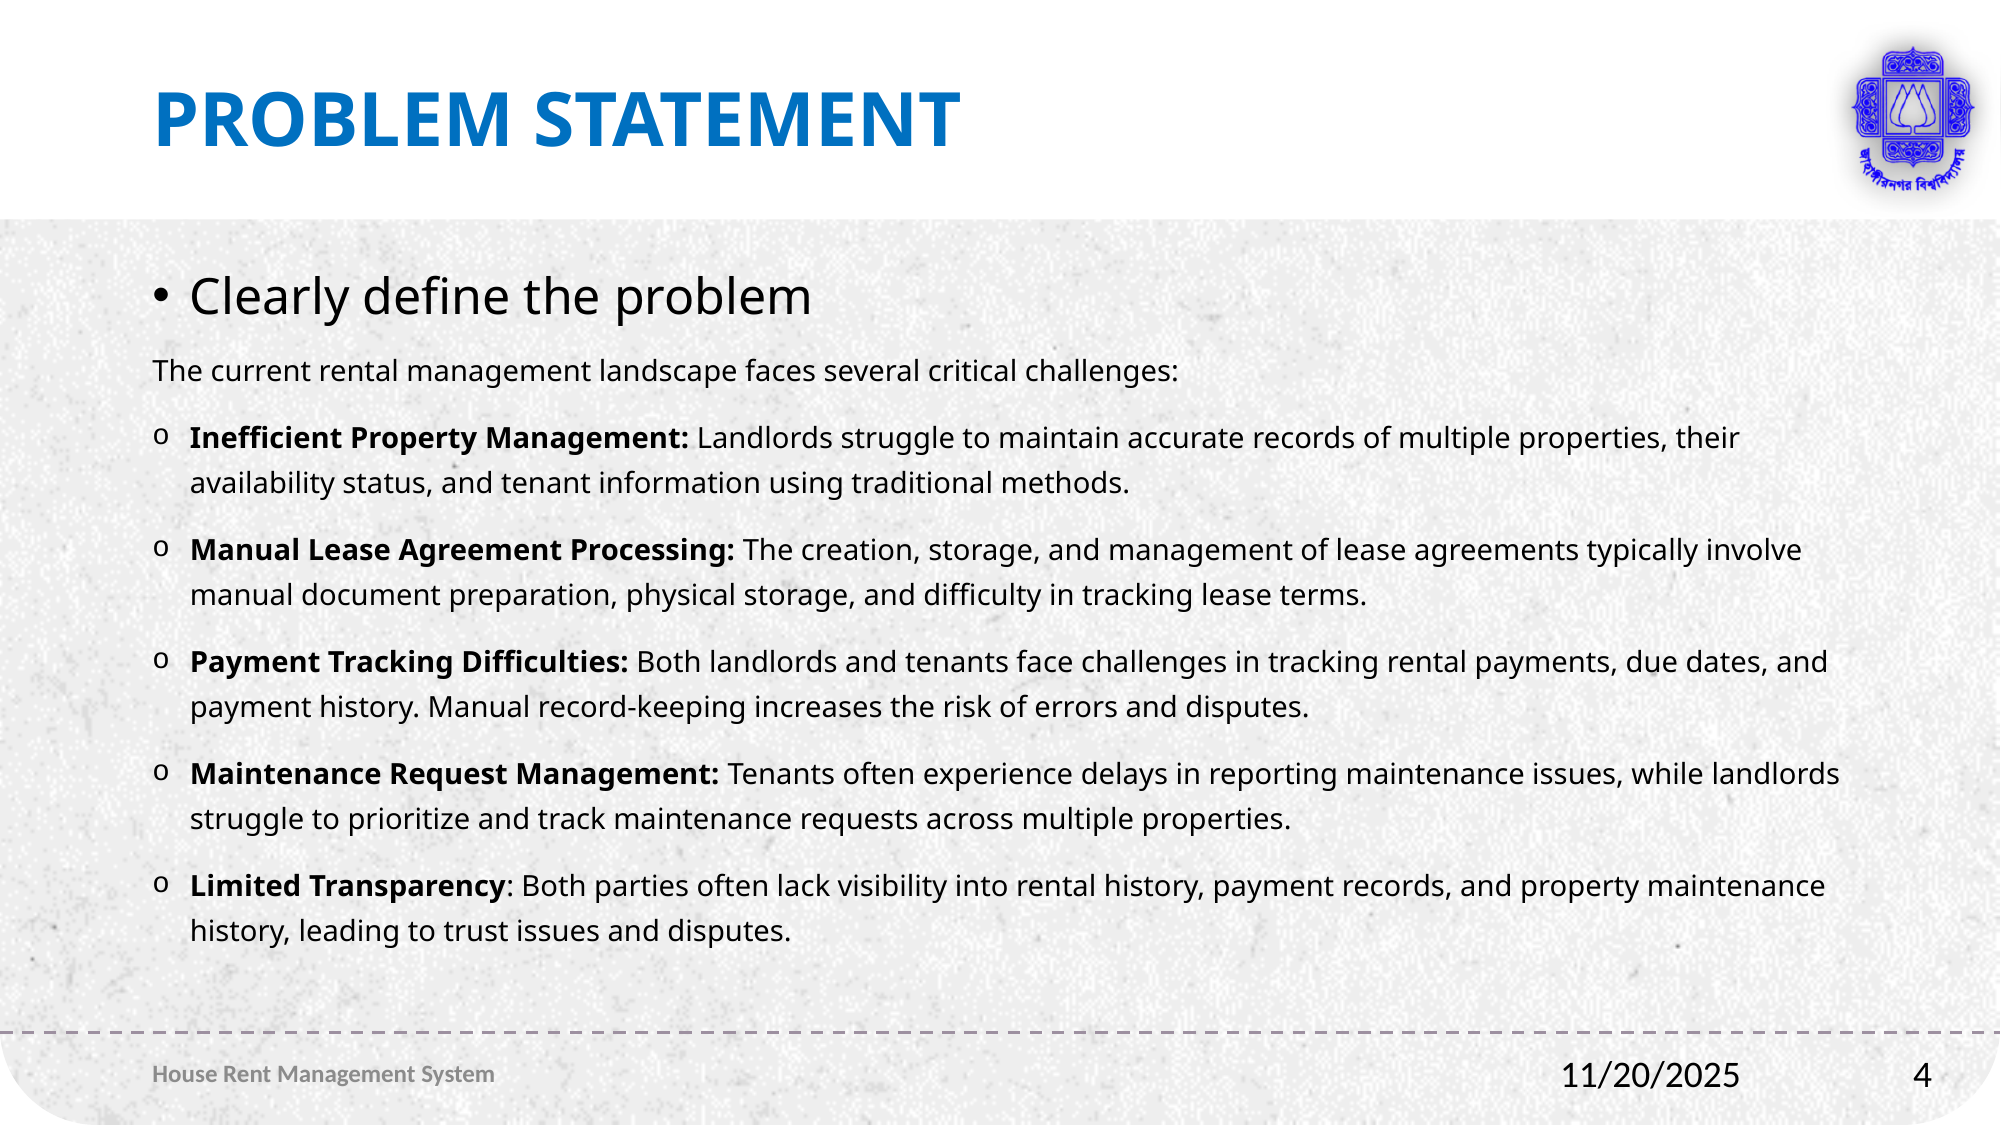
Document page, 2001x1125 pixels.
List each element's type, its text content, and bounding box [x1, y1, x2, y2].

slide_number 4 [1862, 1042, 1947, 1103]
title Problem Statement [137, 70, 1863, 175]
picture [1851, 46, 1975, 191]
footer House Rent Management System [137, 1042, 813, 1103]
list Clearly define the problem The current rental management landscape faces several critical challenges: Inefficient Property Management: Landlords struggle to maintain accurate records of multiple properties, their availability status, and tenant information using traditional methods. Manual Lease Agreement Processing: The creation, storage, and management of lease agreements typically involve manual document preparation, physical storage, and difficulty in tracking lease terms. Payment Tracking Difficulties: Both landlords and tenants face challenges in tracking rental payments, due dates, and payment history. Manual record-keeping increases the risk of errors and disputes. Maintenance Request Management: Tenants often experience delays in reporting maintenance issues, while landlords struggle to prioritize and track maintenance requests across multiple properties. Limited Transparency: Both parties often lack visibility into rental history, payment records, and property maintenance history, leading to trust issues and disputes. [137, 245, 1863, 1014]
picture [0, 220, 2000, 1125]
